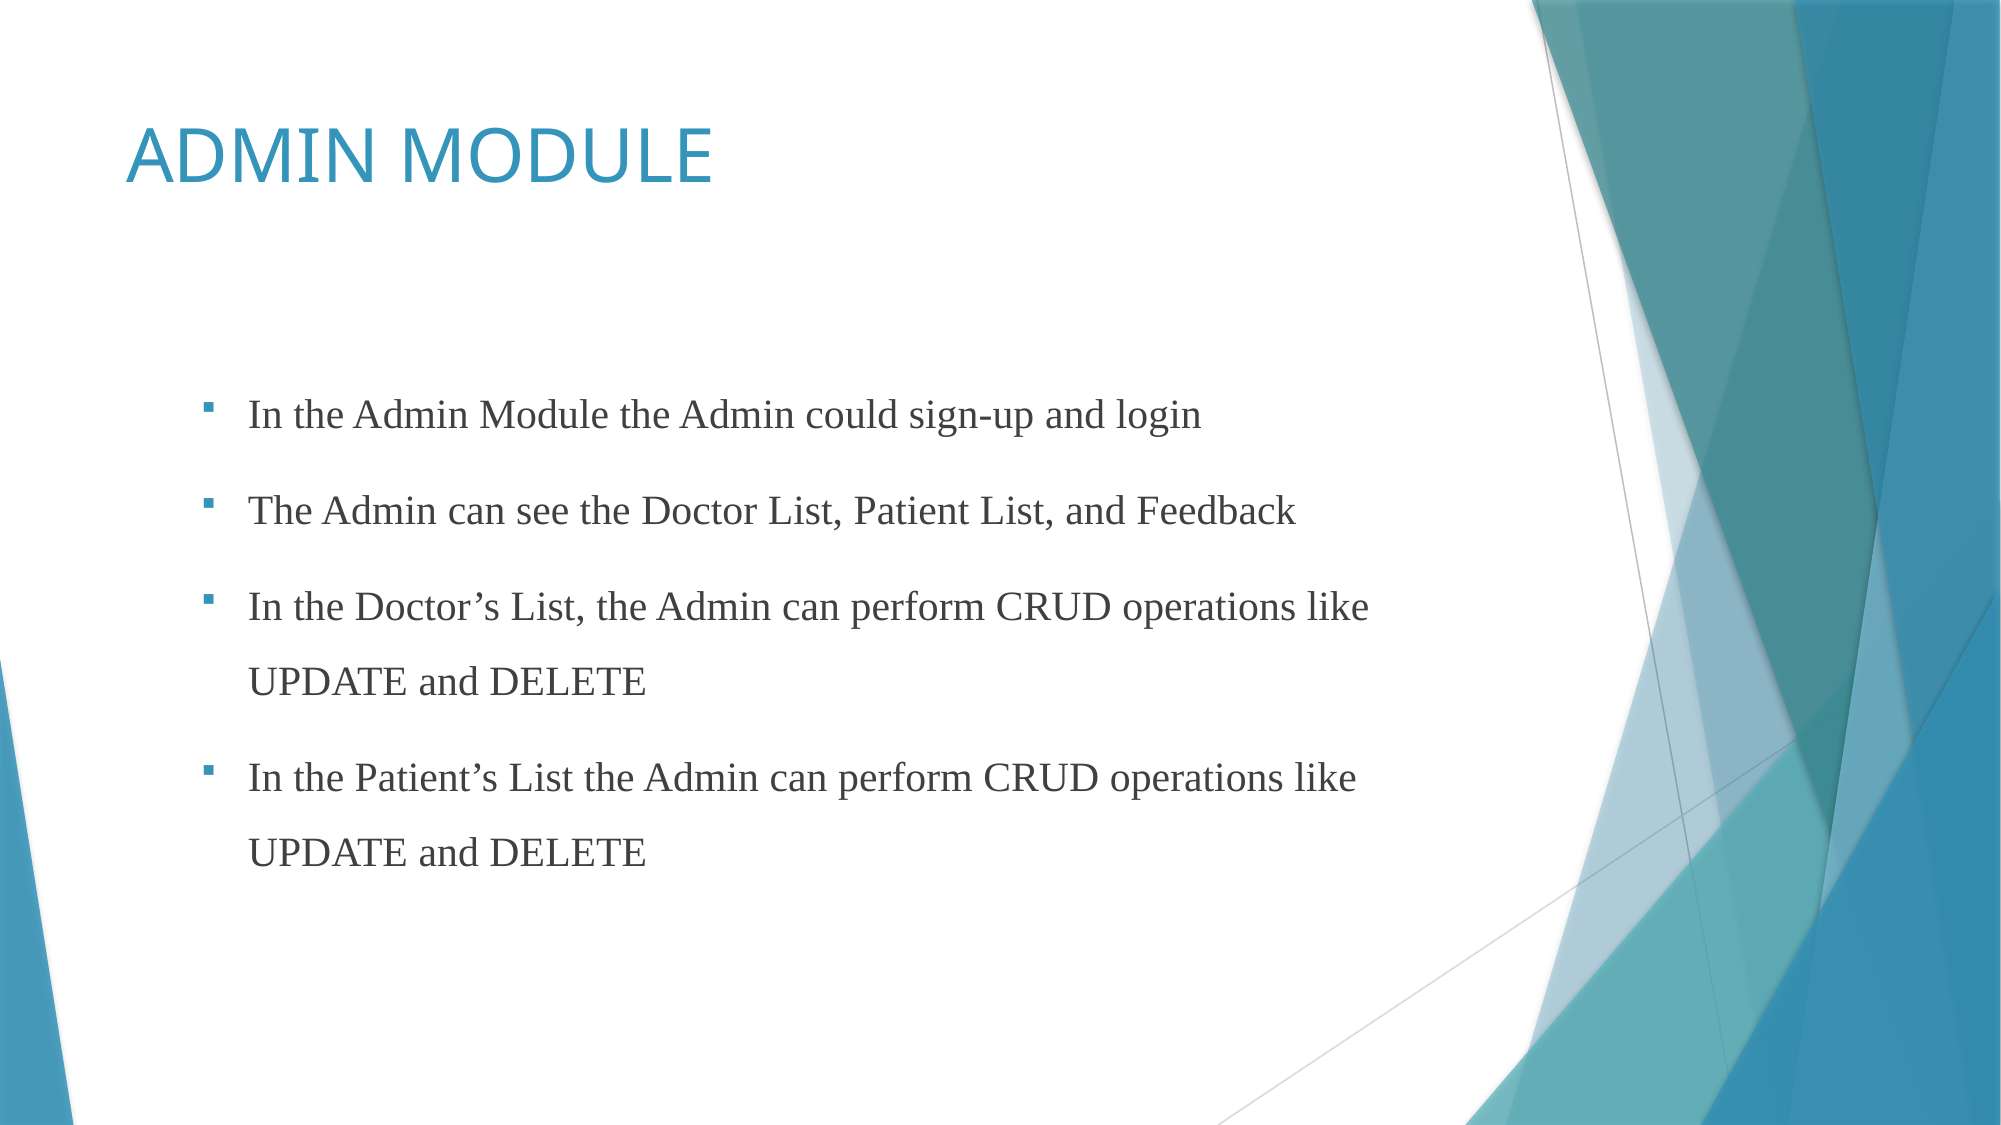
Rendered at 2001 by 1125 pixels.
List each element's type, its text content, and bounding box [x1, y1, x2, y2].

list In the Admin Module the Admin could sign-up and login The Admin can see the Doctor List, Patient List, and Feedback In the Doctor’s List, the Admin can perform CRUD operations like UPDATE and DELETE In the Patient’s List the Admin can perform CRUD operations like UPDATE and DELETE [111, 354, 1522, 992]
title ADMIN MODULE [111, 99, 1522, 317]
